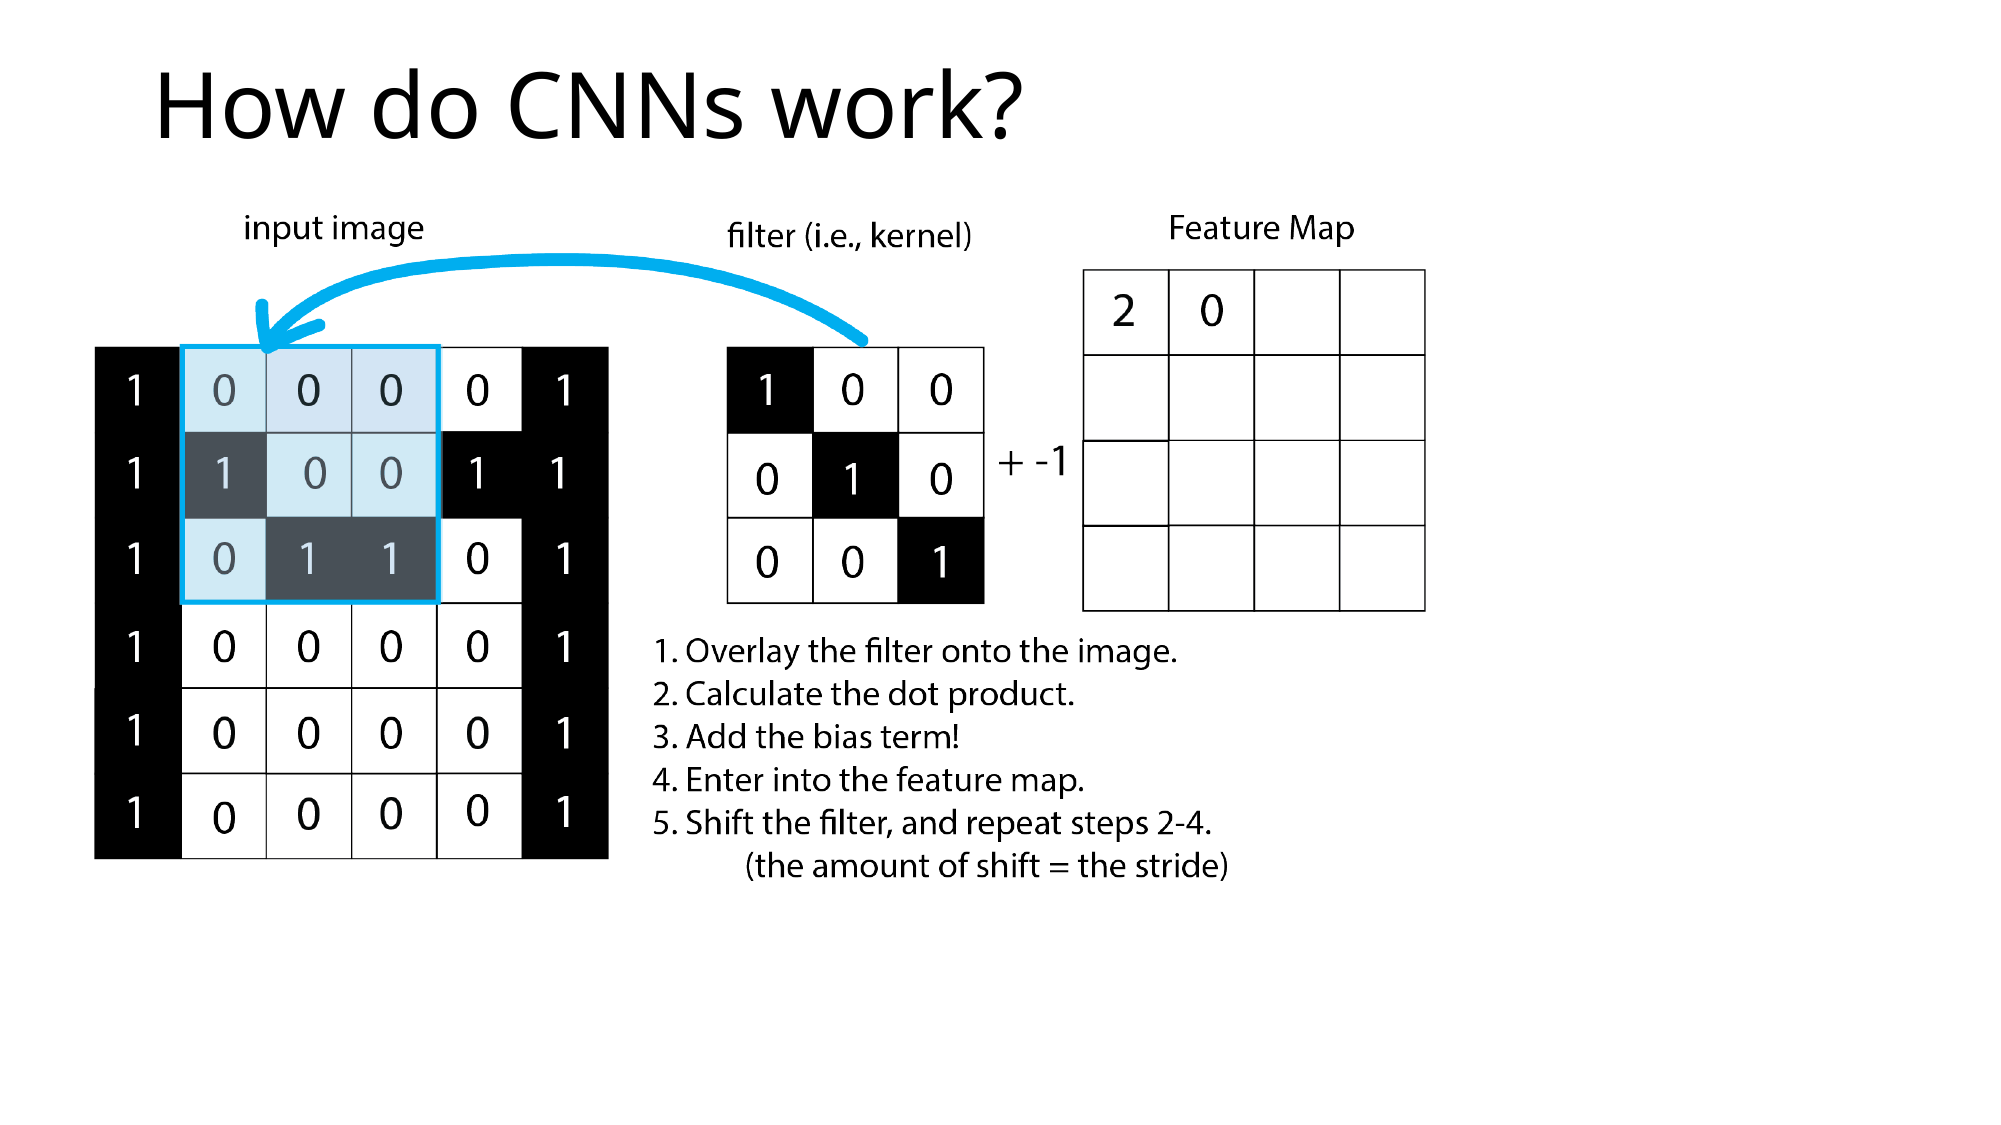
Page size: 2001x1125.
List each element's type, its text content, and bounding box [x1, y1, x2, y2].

title How do CNNs work? [137, 0, 1863, 218]
picture [90, 209, 1426, 1102]
